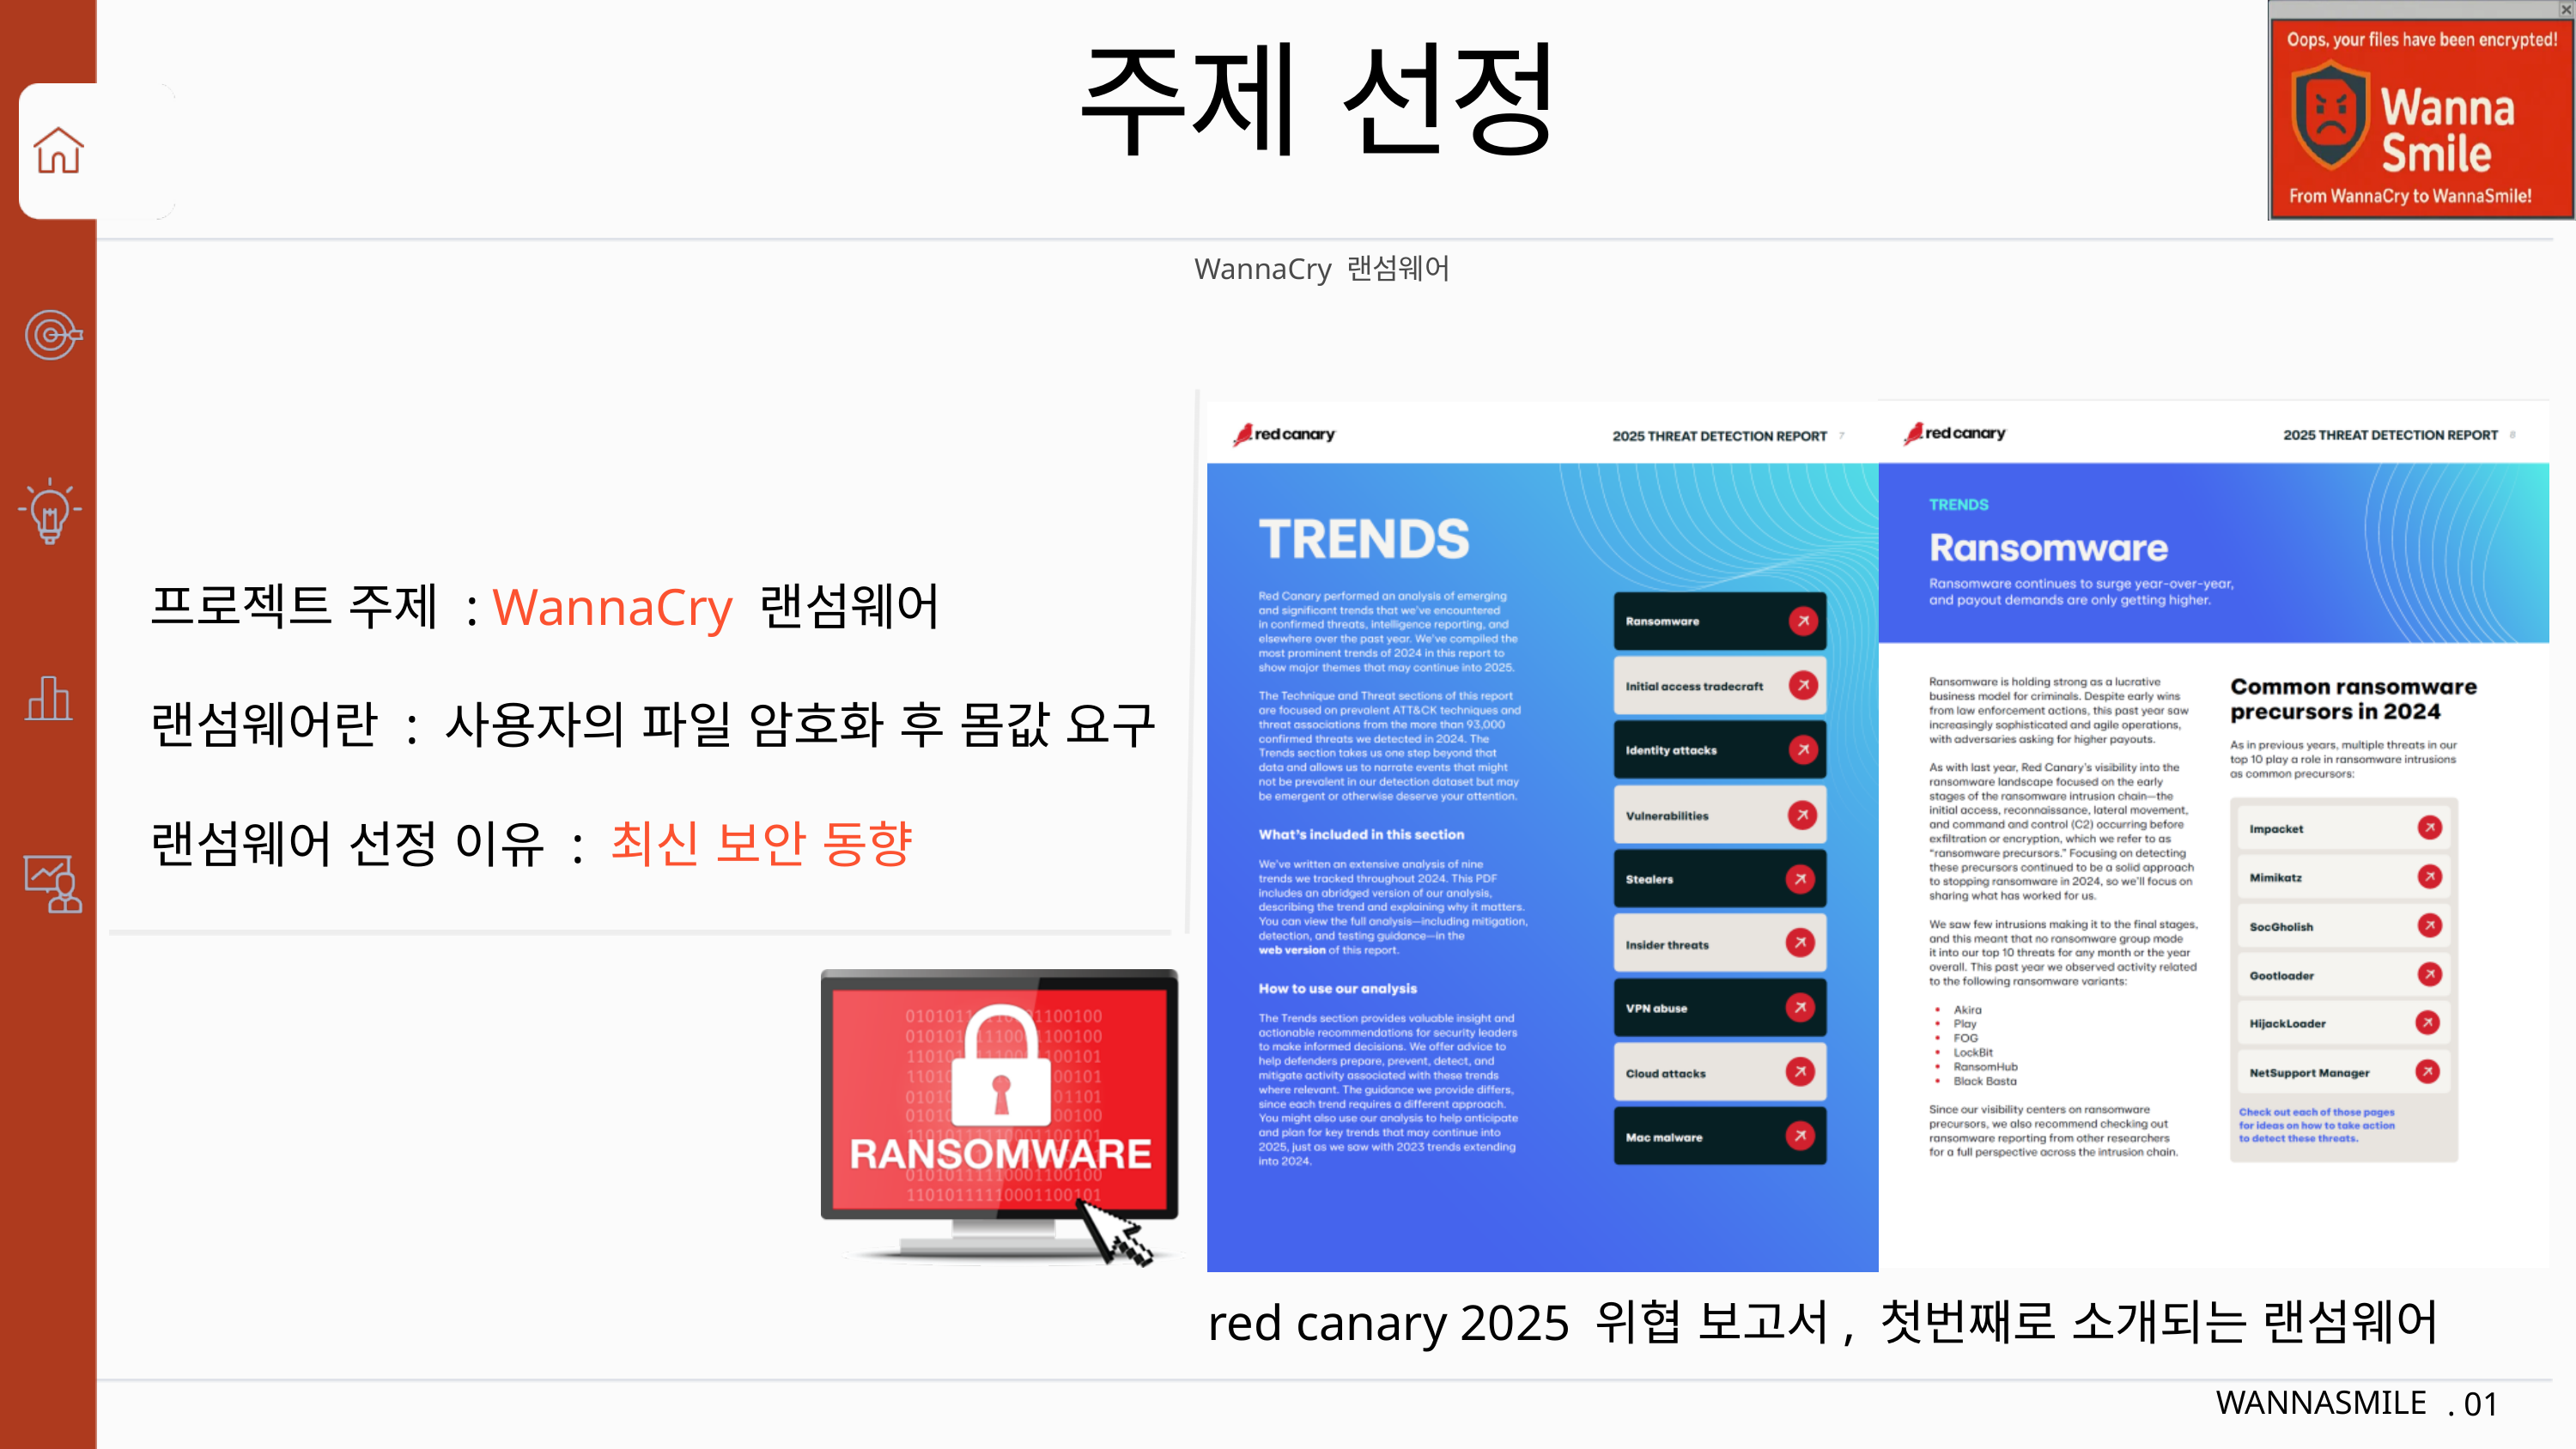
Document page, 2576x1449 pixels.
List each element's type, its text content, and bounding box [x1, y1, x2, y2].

text_box 주제 선정 [733, 96, 1907, 160]
picture [108, 929, 1172, 936]
picture [919, 398, 2549, 1272]
picture [0, 0, 2555, 1449]
picture [2268, 0, 2576, 221]
text_box red canary 2025 위협 보고서, 첫번째로 소개되는 랜섬웨어 [1207, 1294, 2544, 1363]
text_box WANNASMILE [1830, 1392, 2413, 1426]
text_box 프로젝트 주제 : WannaCry 랜섬웨어 랜섬웨어란 : 사용자의 파일 암호화 후 몸값 요구 랜섬웨어 선정 이유 : 최신 보안 동향 [149, 577, 1202, 949]
text_box WannaCry 랜섬웨어 [869, 252, 1777, 290]
text_box . 01 [2413, 1392, 2501, 1428]
picture [821, 968, 1187, 1269]
picture [1192, 389, 1200, 577]
